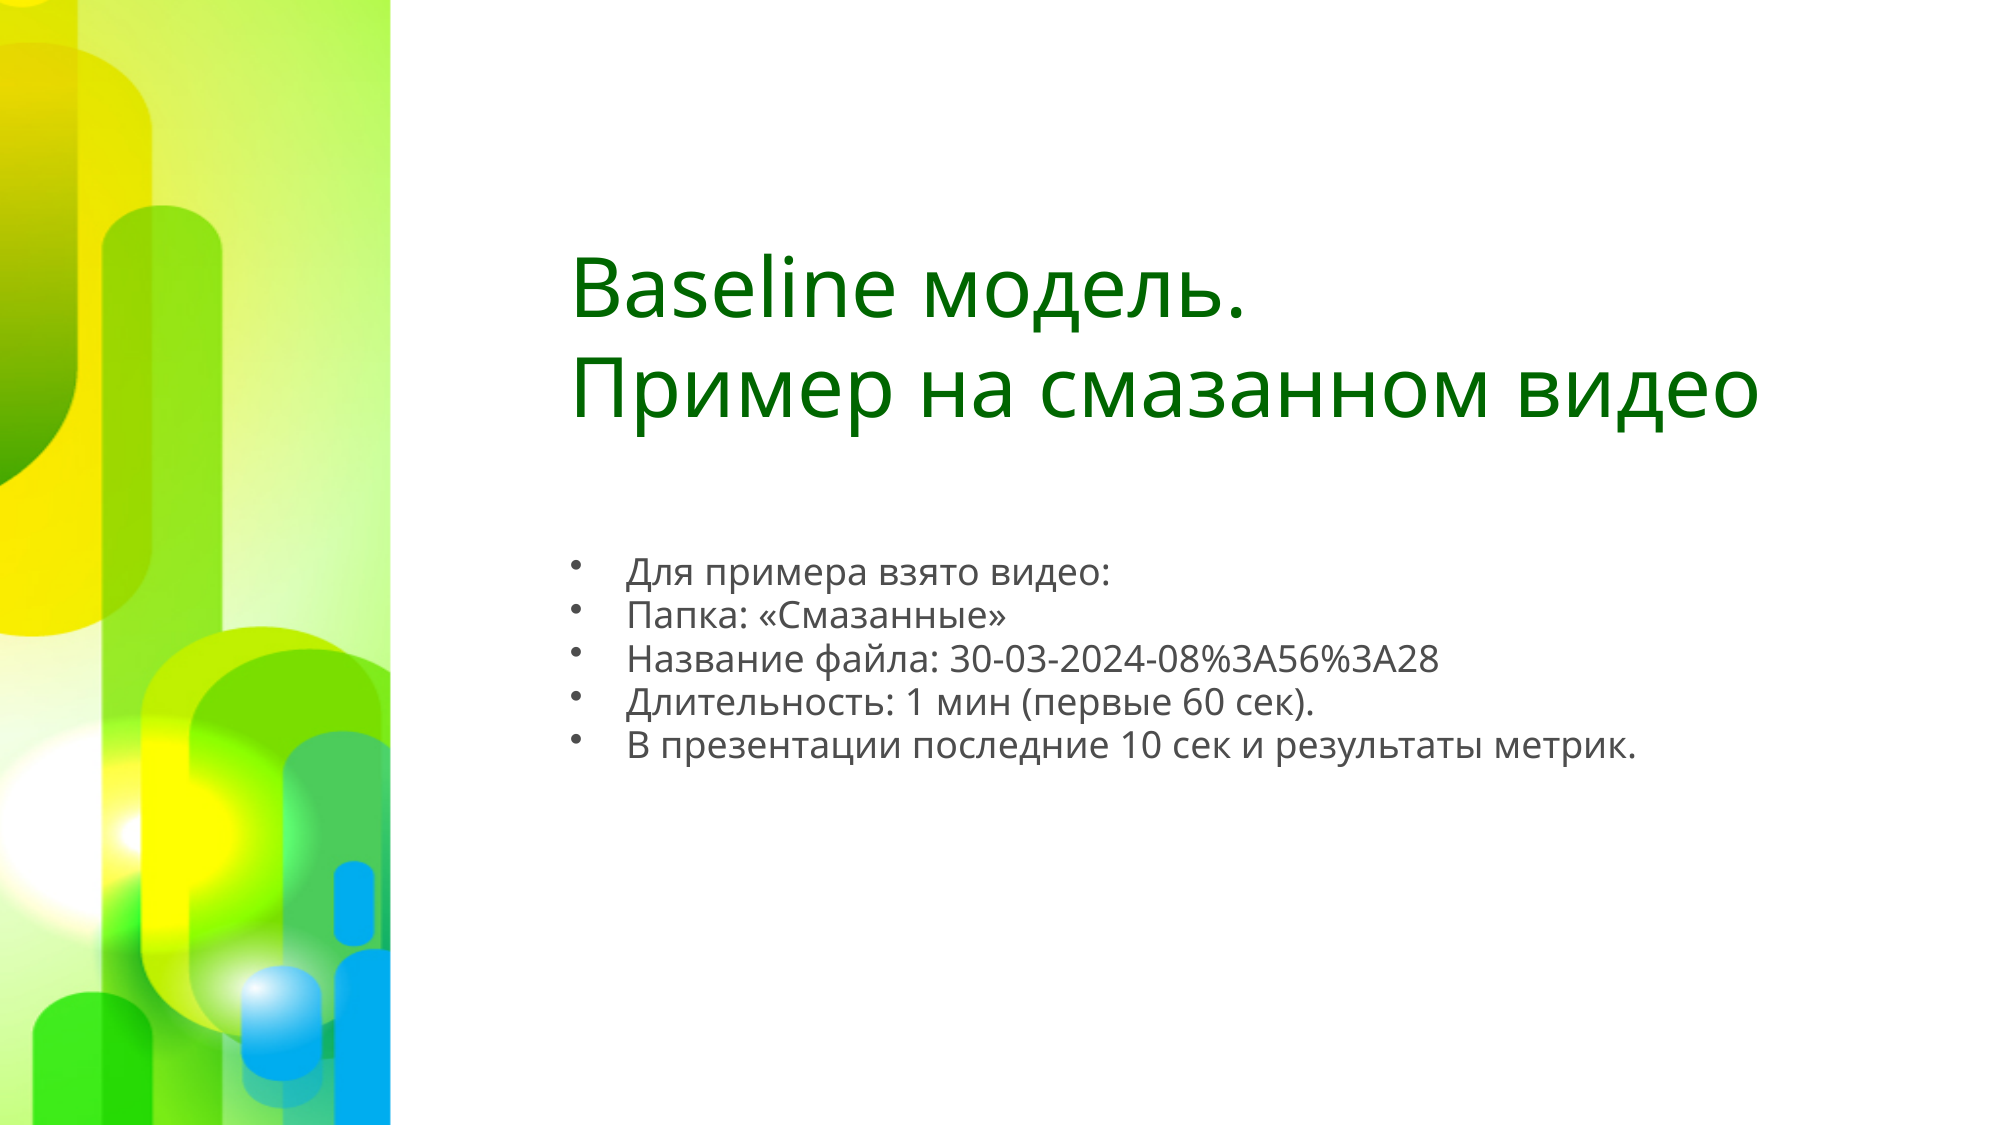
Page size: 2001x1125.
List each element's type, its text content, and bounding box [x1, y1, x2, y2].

title Baseline модель. Пример на смазанном видео [554, 275, 1813, 393]
list Для примера взято видео: Папка: «Смазанные» Название файла: 30-03-2024-08%3A56%3A28 Длительность: 1 мин (первые 60 сек). В презентации последние 10 сек и результаты метрик. [554, 548, 1693, 803]
picture [0, 0, 2001, 1125]
